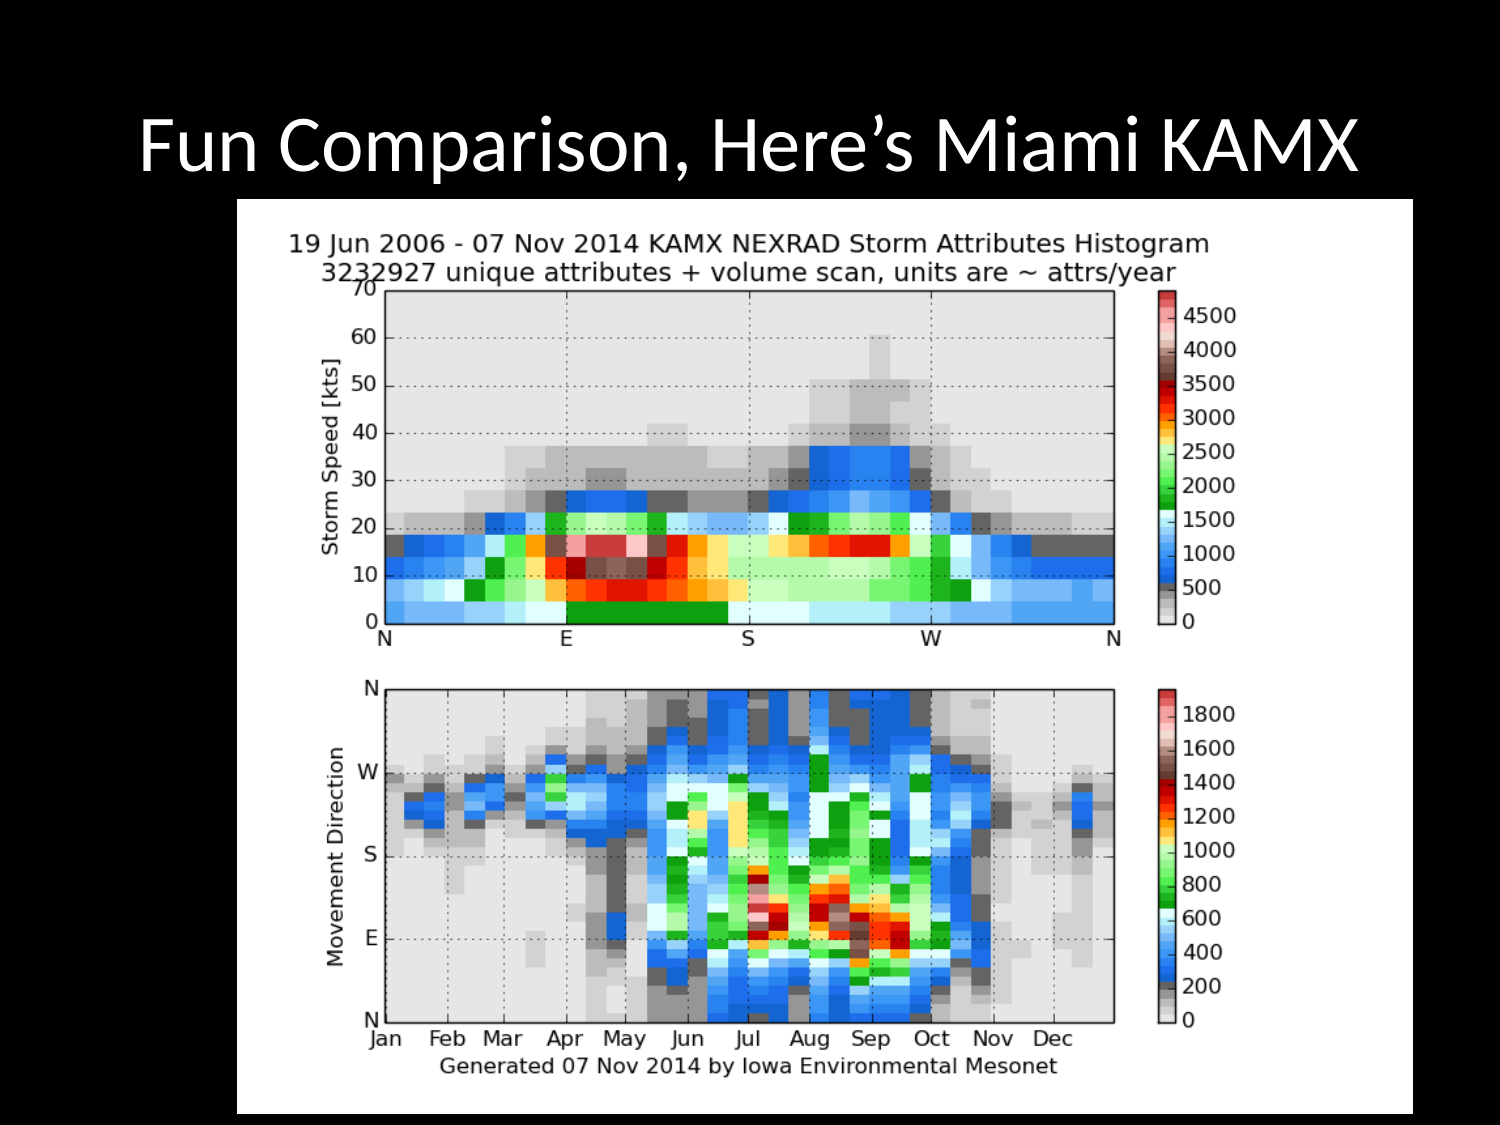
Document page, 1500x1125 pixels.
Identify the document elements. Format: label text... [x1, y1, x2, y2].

title Fun Comparison, Here’s Miami KAMX [75, 45, 1425, 233]
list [237, 199, 1413, 1115]
